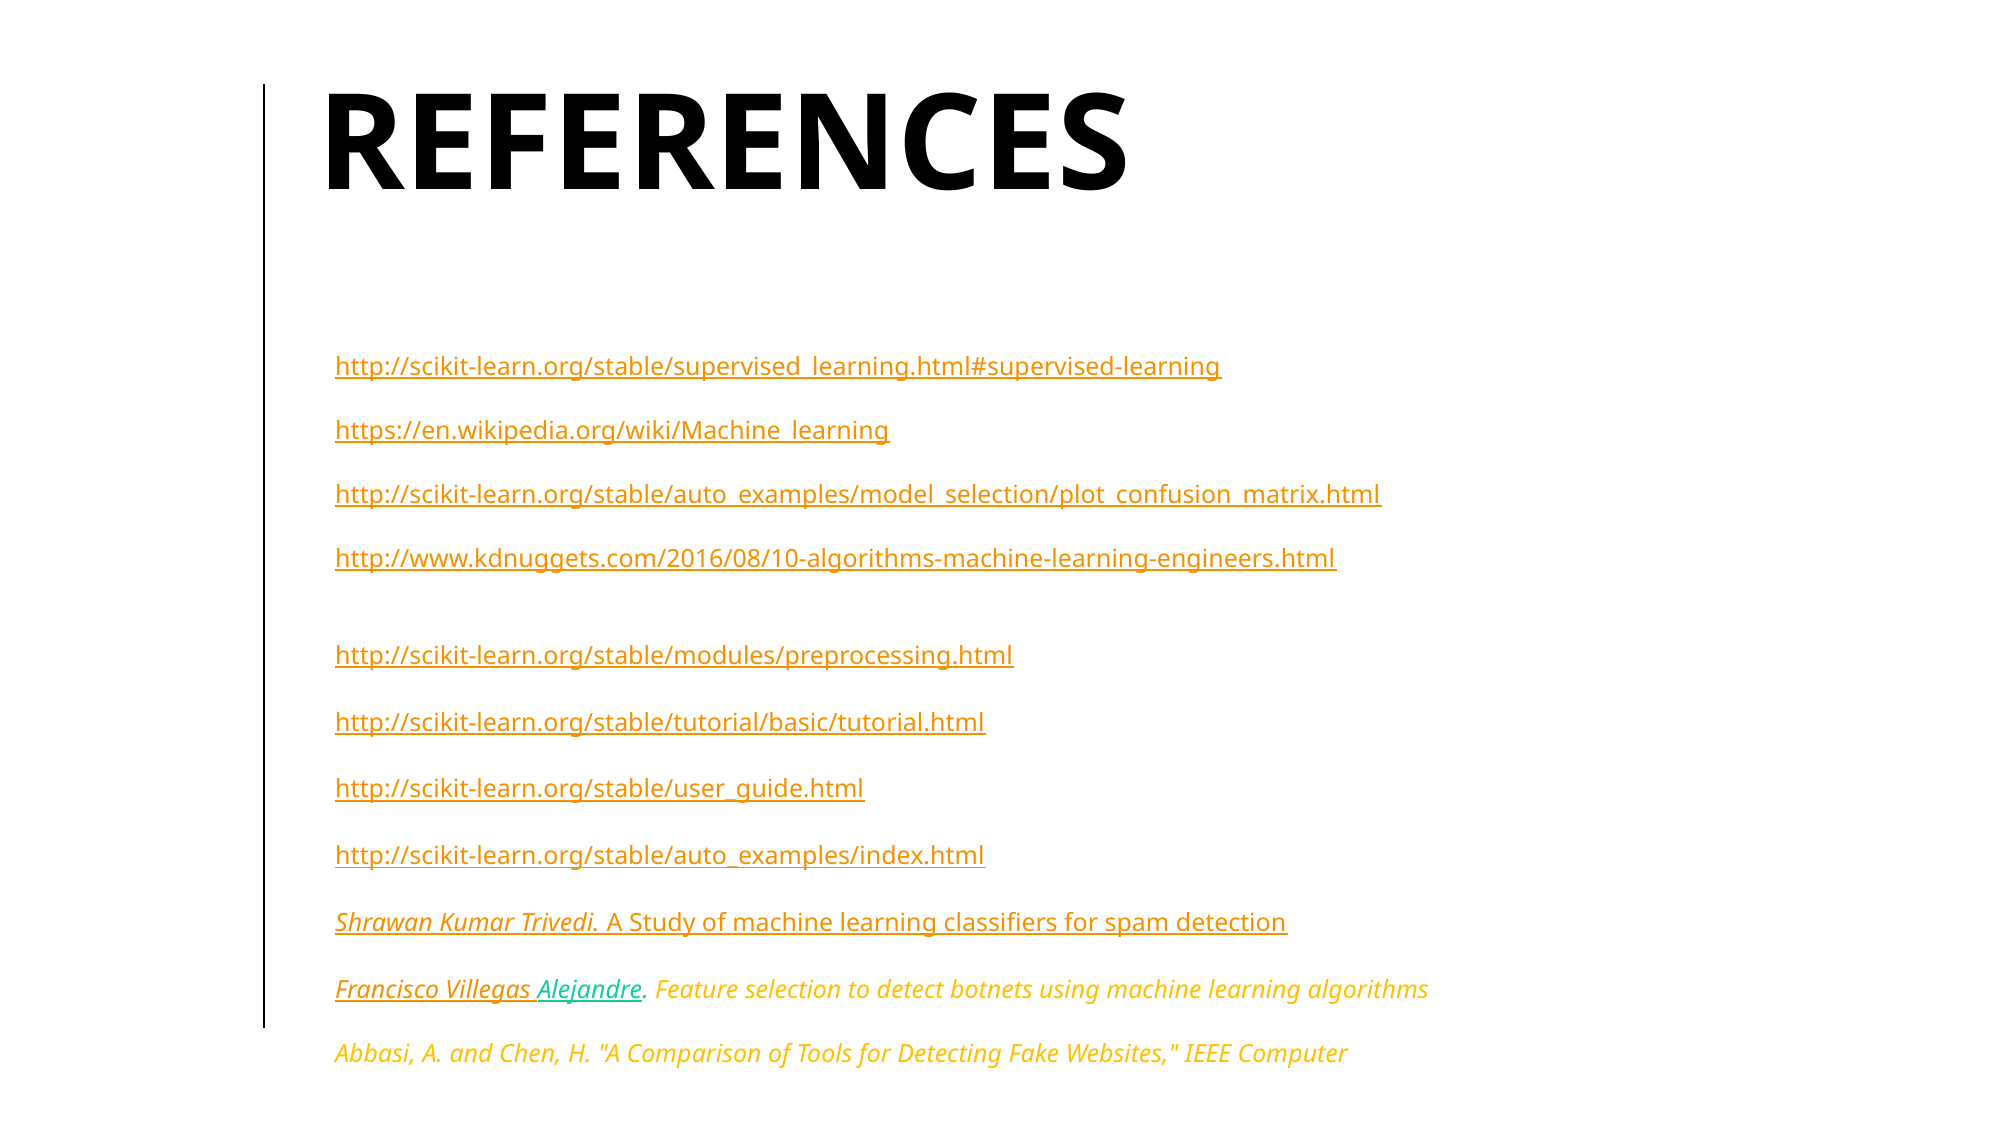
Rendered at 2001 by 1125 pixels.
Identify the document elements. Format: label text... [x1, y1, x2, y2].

text_box http://scikit-learn.org/stable/supervised_learning.html#supervised-learning https://en.wikipedia.org/wiki/Machine_learning http://scikit-learn.org/stable/auto_examples/model_selection/plot_confusion_matrix.html http://www.kdnuggets.com/2016/08/10-algorithms-machine-learning-engineers.html http://scikit-learn.org/stable/modules/preprocessing.html http://scikit-learn.org/stable/tutorial/basic/tutorial.html http://scikit-learn.org/stable/user_guide.html http://scikit-learn.org/stable/auto_examples/index.html Shrawan Kumar Trivedi. A Study of machine learning classifiers for spam detection Francisco Villegas Alejandre. Feature selection to detect botnets using machine learning algorithms Abbasi, A. and Chen, H. "A Comparison of Tools for Detecting Fake Websites," IEEE Computer [315, 330, 1835, 1067]
title References [302, 41, 1357, 264]
